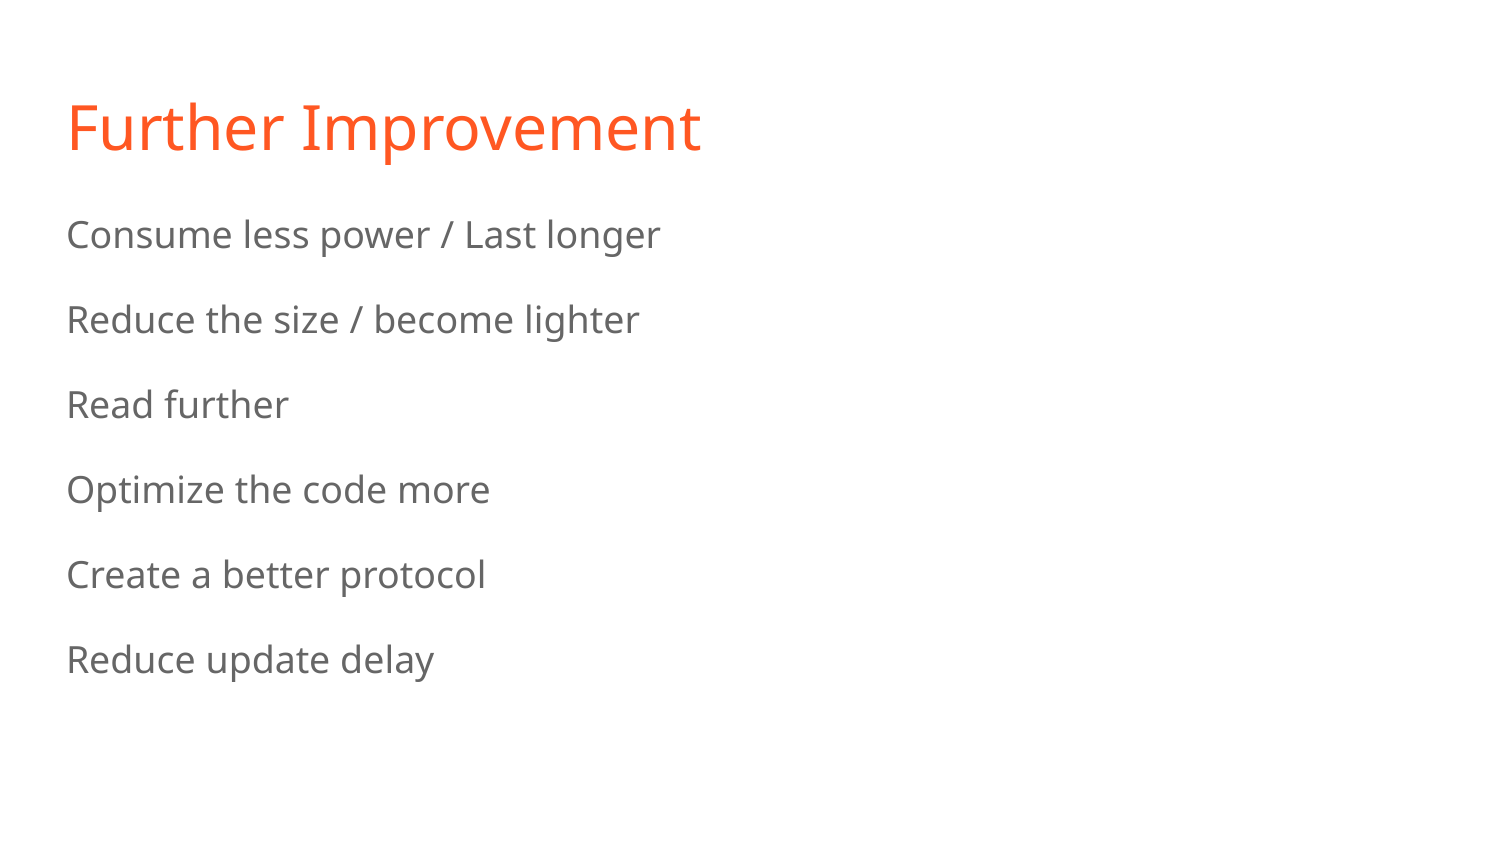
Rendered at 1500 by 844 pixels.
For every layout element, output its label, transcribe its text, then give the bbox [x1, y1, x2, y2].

list Consume less power / Last longer Reduce the size / become lighter Read further Optimize the code more Create a better protocol Reduce update delay [51, 189, 1449, 750]
title Further Improvement [51, 72, 1449, 167]
